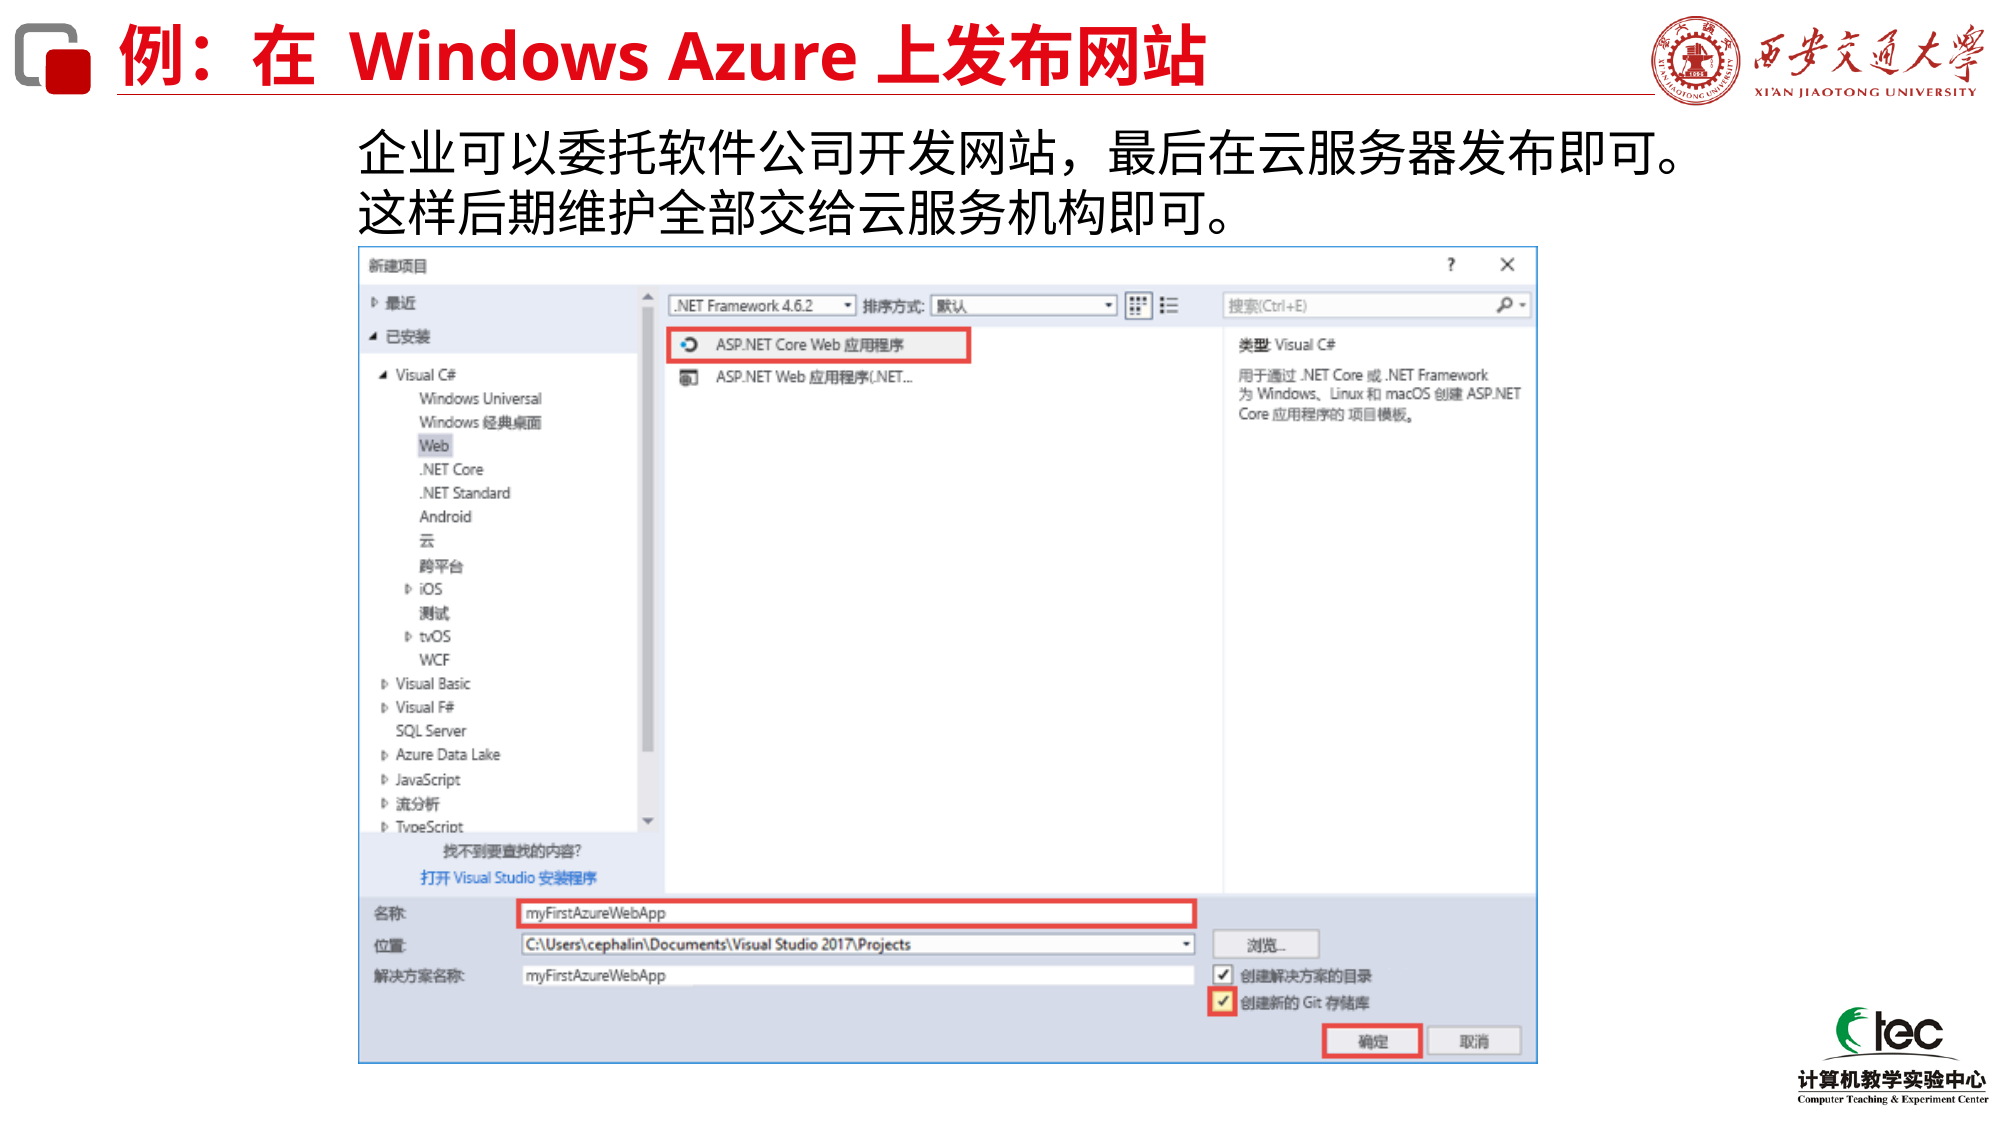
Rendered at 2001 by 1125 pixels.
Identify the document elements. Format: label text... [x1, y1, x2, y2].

text_box 企业可以委托软件公司开发网站，最后在云服务器发布即可。这样后期维护全部交给云服务机构即可。 [342, 114, 1691, 249]
picture [1788, 993, 2000, 1125]
picture [1647, 12, 1995, 109]
text_box 例：在 Windows Azure上发布网站 [103, 6, 1789, 102]
picture [358, 246, 1538, 1064]
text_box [19, 27, 91, 95]
